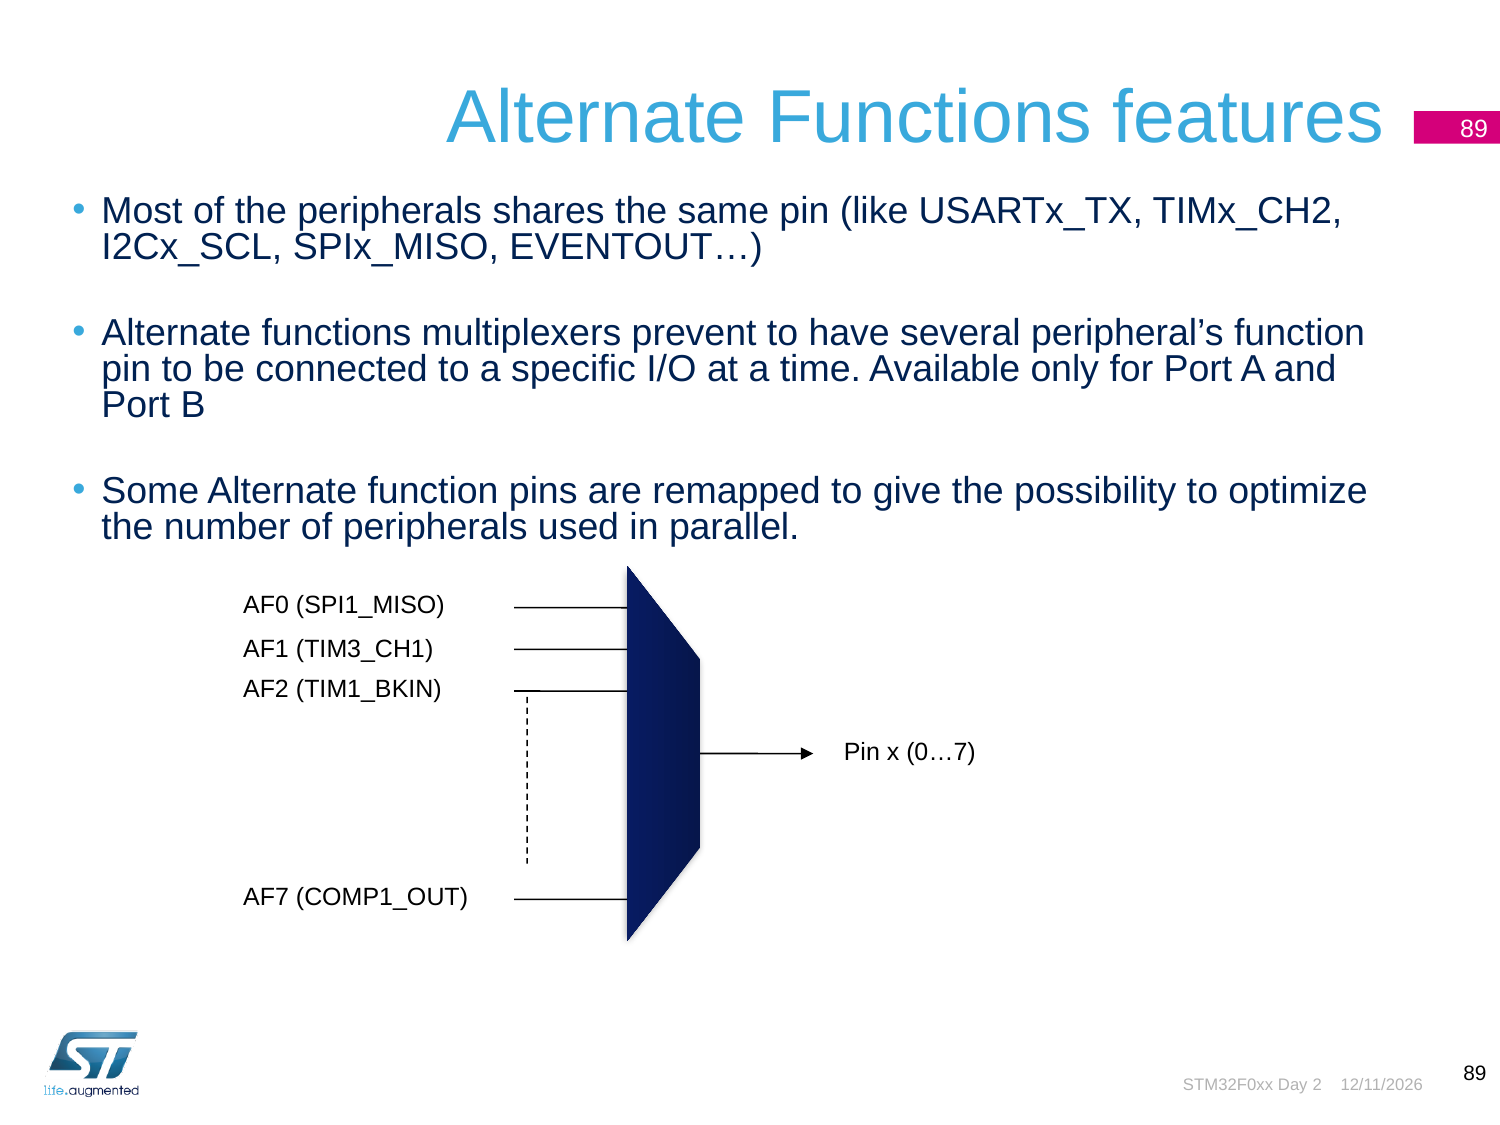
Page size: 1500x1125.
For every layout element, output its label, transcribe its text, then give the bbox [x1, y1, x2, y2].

picture [36, 1022, 147, 1103]
slide_number 89 [1413, 111, 1500, 144]
list Most of the peripherals shares the same pin (like USARTx_TX, TIMx_CH2, I2Cx_SCL, SPIx_MISO, EVENTOUT…) Alternate functions multiplexers prevent to have several peripheral’s function pin to be connected to a specific I/O at a time. Available only for Port A and Port B Some Alternate function pins are remapped to give the possibility to optimize the number of peripherals used in parallel. [57, 187, 1421, 563]
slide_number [1340, 1073, 1426, 1094]
title Alternate Functions features [74, 18, 1400, 187]
footer STM32F0xx Day 2 [761, 1073, 1322, 1094]
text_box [228, 565, 1102, 942]
text_box 89 [1426, 1046, 1500, 1092]
